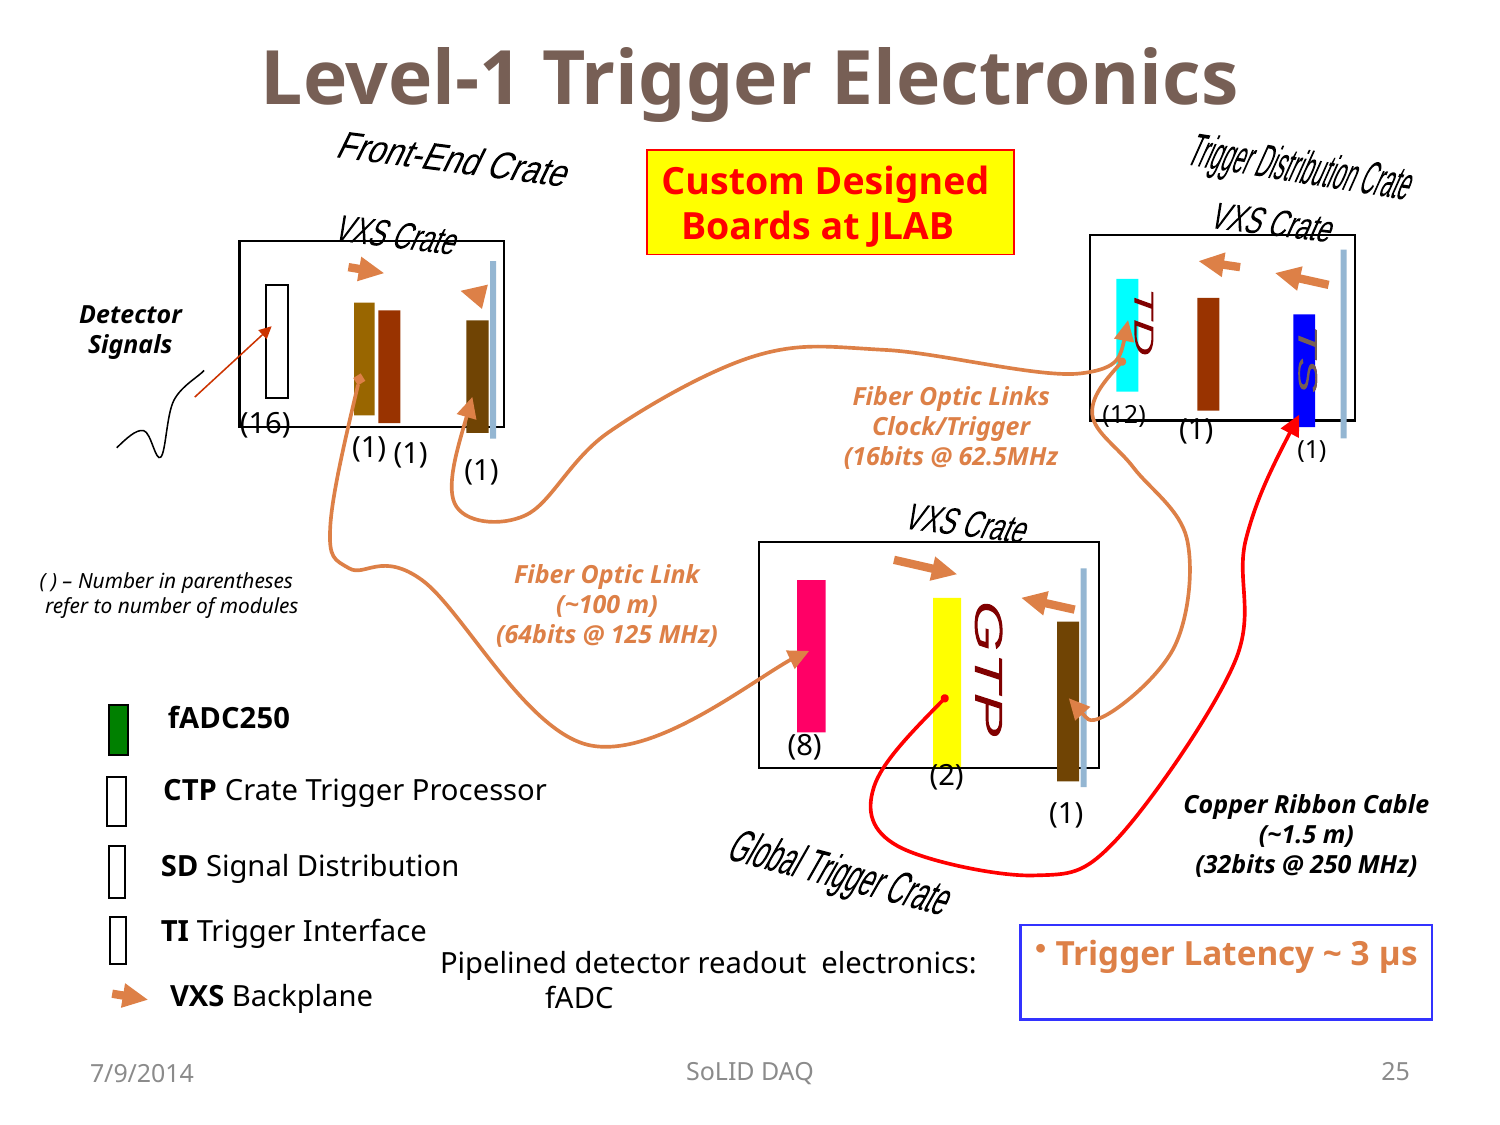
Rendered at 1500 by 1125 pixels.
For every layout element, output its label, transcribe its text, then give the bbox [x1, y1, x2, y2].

text_box ( ) – Number in parentheses refer to number of modules [24, 559, 314, 625]
text_box Fiber Optic Link (~100 m) (64bits @ 125 MHz) [644, 550, 733, 604]
text_box Custom Designed Boards at JLAB [646, 149, 1015, 255]
text_box (12) [1111, 391, 1161, 436]
text_box VXS Crate [419, 231, 436, 253]
text_box [1293, 314, 1316, 428]
slide_number 25 [1074, 1042, 1425, 1103]
footer SoLID DAQ [512, 1042, 988, 1103]
text_box [490, 261, 497, 394]
text_box [452, 320, 1135, 523]
text_box Global Trigger Crate [826, 864, 853, 897]
text_box [933, 597, 962, 709]
text_box [109, 917, 126, 965]
text_box VXS Crate [989, 519, 1006, 541]
text_box [239, 241, 505, 428]
text_box VXS Backplane [147, 969, 389, 1020]
text_box VXS Crate [1295, 219, 1312, 240]
text_box [109, 846, 126, 898]
text_box [466, 320, 489, 402]
text_box [1086, 357, 1175, 584]
text_box [759, 542, 1093, 769]
text_box (16) [224, 397, 306, 447]
text_box Pipelined detector readout electronics: fADC [410, 937, 1000, 1023]
text_box Detector Signals [64, 290, 197, 366]
text_box [348, 264, 384, 278]
text_box [378, 310, 401, 404]
text_box CTP Crate Trigger Processor [148, 763, 570, 814]
text_box (1) [1034, 786, 1099, 837]
text_box [1090, 234, 1355, 421]
text_box [1021, 594, 1059, 607]
text_box (1) [1164, 403, 1229, 453]
text_box [194, 326, 272, 398]
text_box [107, 776, 127, 826]
text_box Front-End Crate [521, 162, 542, 184]
text_box [870, 414, 1300, 876]
text_box (12) [1087, 391, 1102, 436]
text_box Trigger Distribution Crate [1298, 150, 1348, 189]
text_box [797, 580, 826, 718]
text_box Level-1 Trigger Electronics [112, 12, 1388, 138]
text_box [349, 373, 437, 426]
text_box (1) [1282, 426, 1342, 472]
text_box [354, 302, 375, 388]
text_box [1197, 297, 1220, 403]
text_box (8) [772, 718, 837, 769]
text_box SD Signal Distribution [145, 840, 475, 890]
text_box Fiber Optic Links Clock/Trigger (16bits @ 62.5MHz [829, 373, 1074, 478]
text_box [116, 370, 204, 458]
text_box Global Trigger Crate [910, 885, 931, 910]
text_box [893, 559, 957, 578]
text_box [460, 287, 485, 300]
text_box [1275, 269, 1329, 285]
text_box [1080, 568, 1087, 589]
text_box Copper Ribbon Cable (~1.5 m) (32bits @ 250 MHz) [1168, 781, 1445, 886]
text_box Trigger Latency ~ 3 μs [1020, 924, 1433, 1020]
text_box [265, 285, 288, 397]
text_box Trigger Distribution Crate [1197, 142, 1248, 180]
text_box [1340, 249, 1347, 439]
text_box [1116, 278, 1139, 391]
text_box [329, 429, 810, 747]
text_box (1) [378, 426, 443, 477]
text_box [109, 705, 129, 756]
text_box [1198, 256, 1241, 270]
text_box [112, 991, 147, 1004]
text_box TI Trigger Interface [138, 904, 442, 955]
text_box Front-End Crate [384, 144, 406, 166]
text_box (1) [337, 420, 402, 471]
text_box Global Trigger Crate [839, 867, 866, 900]
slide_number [75, 1042, 425, 1103]
text_box fADC250 [153, 692, 305, 743]
text_box (1) [449, 444, 514, 494]
